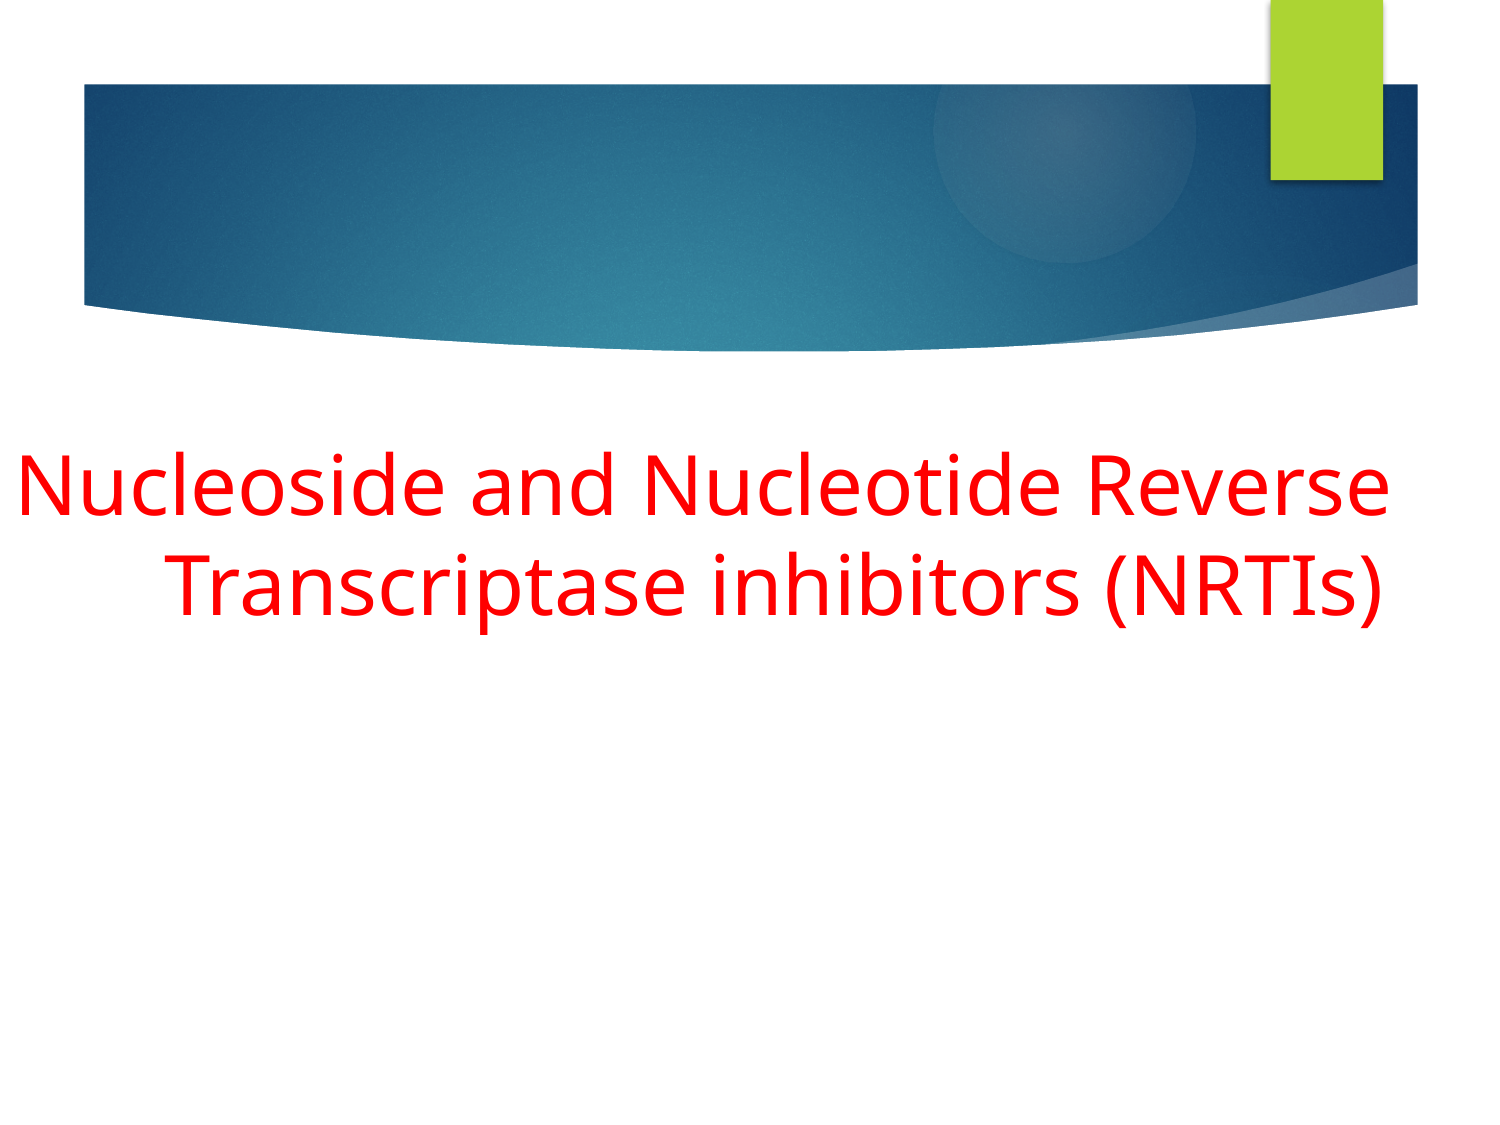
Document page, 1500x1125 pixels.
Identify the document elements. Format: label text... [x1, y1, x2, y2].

text_box Nucleoside and Nucleotide Reverse Transcriptase inhibitors (NRTIs) [0, 424, 1500, 640]
